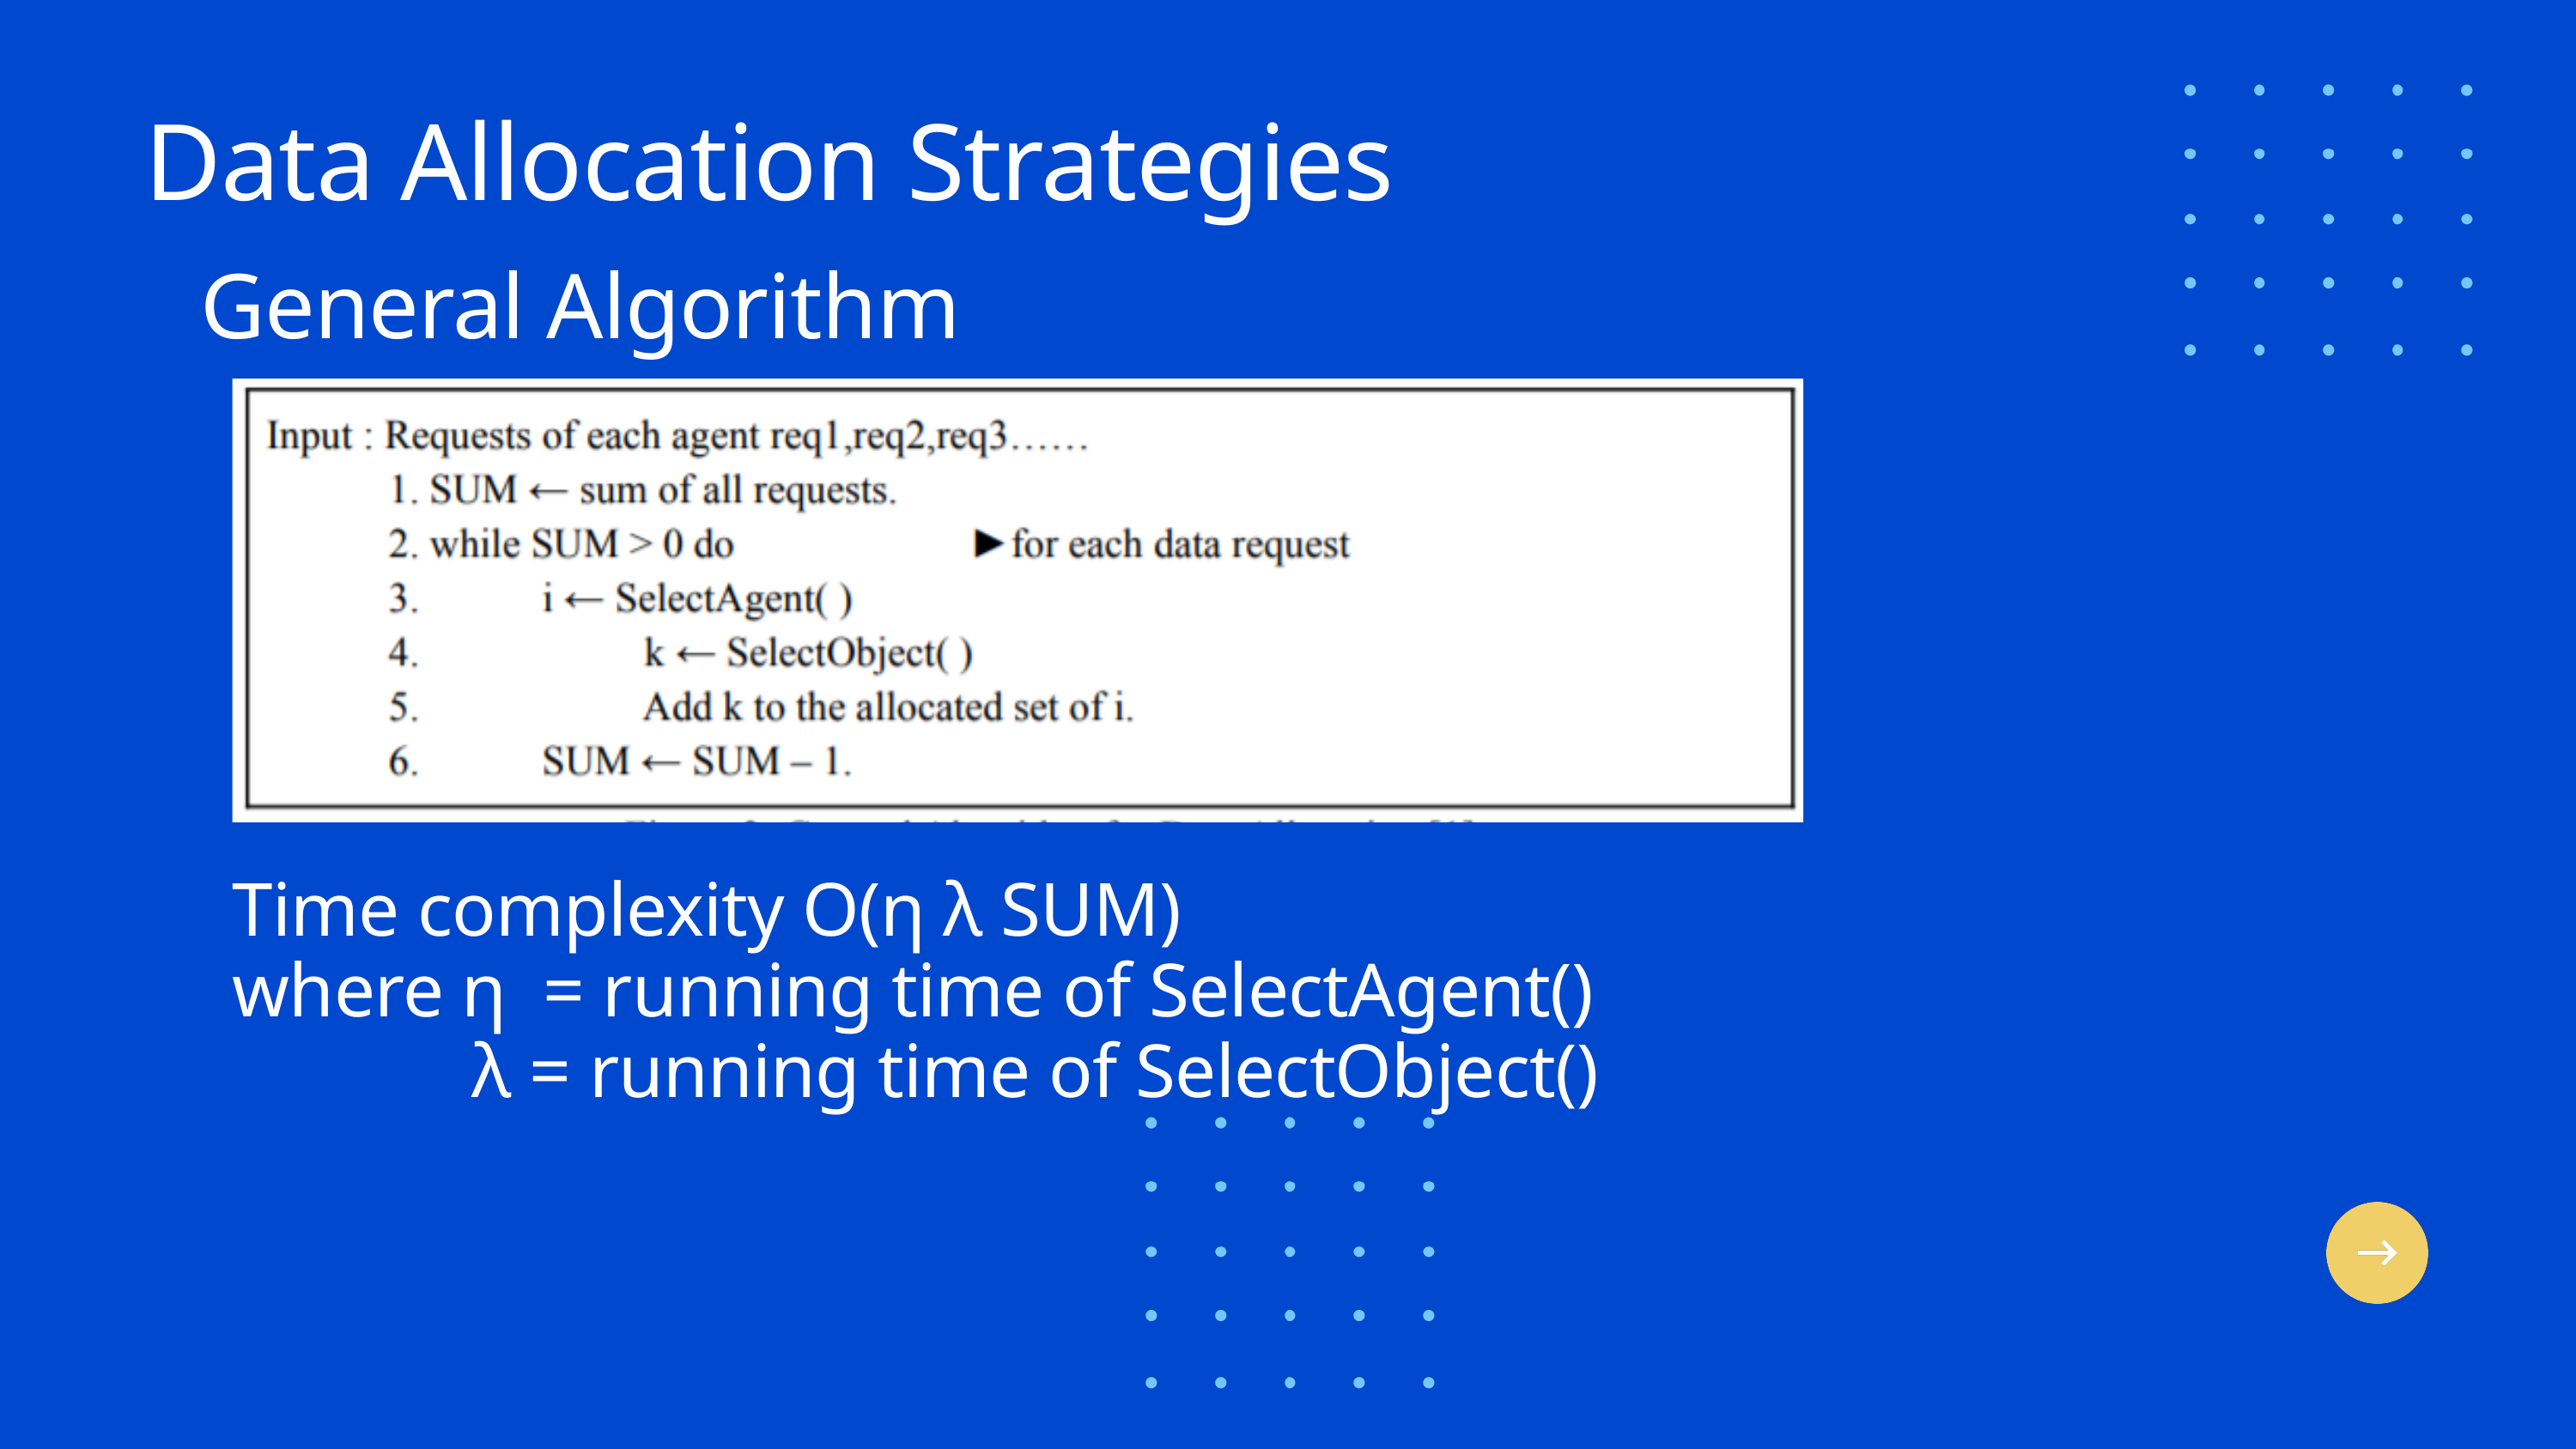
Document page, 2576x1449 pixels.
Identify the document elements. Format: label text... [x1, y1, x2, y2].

picture [232, 378, 1804, 822]
text_box Time complexity O(η λ SUM) where η = running time of SelectAgent() λ = running time of SelectObject() [232, 870, 1629, 1113]
picture [2177, 79, 2477, 359]
picture [1138, 1113, 1438, 1392]
text_box General Algorithm [200, 258, 1717, 357]
text_box Data Allocation Strategies [144, 106, 1662, 222]
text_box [2326, 1202, 2429, 1304]
